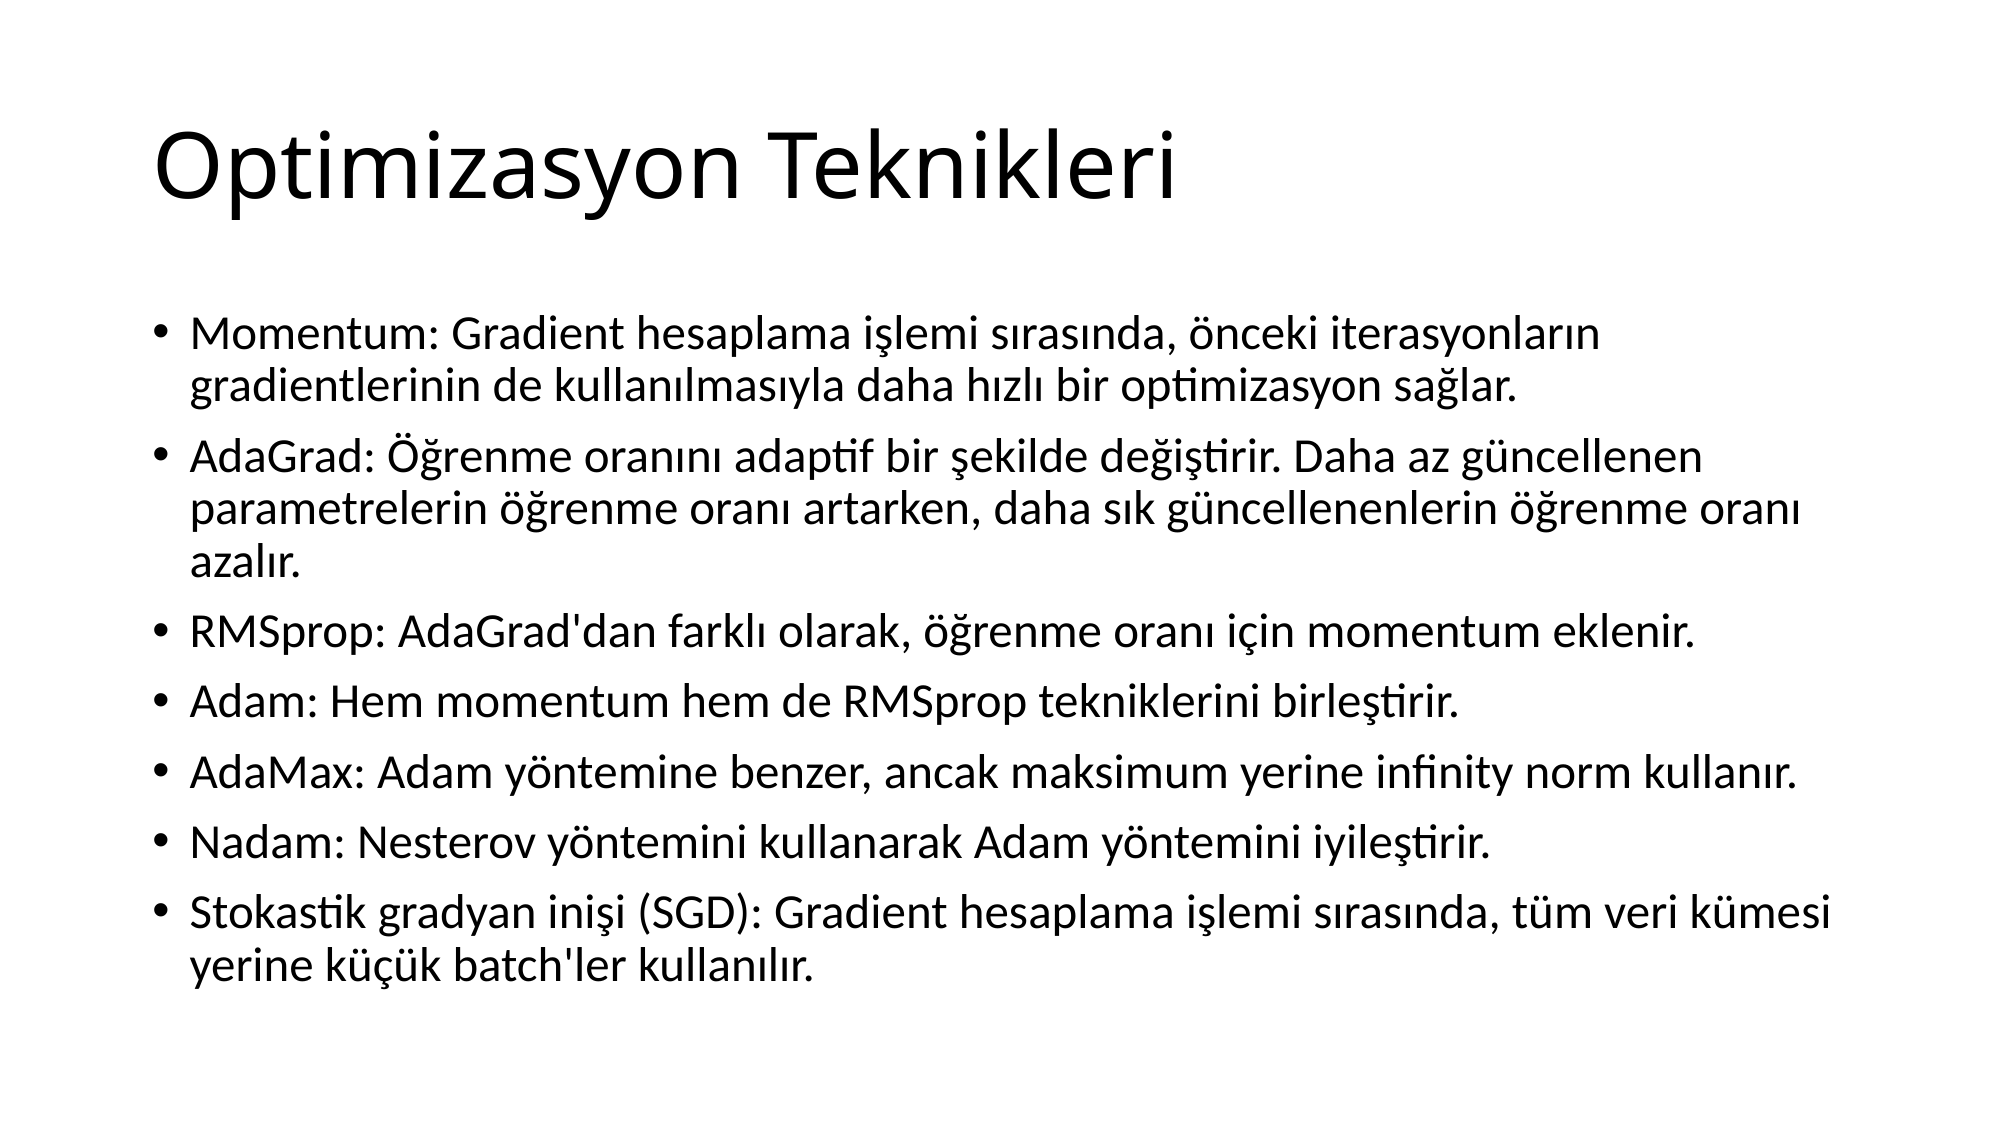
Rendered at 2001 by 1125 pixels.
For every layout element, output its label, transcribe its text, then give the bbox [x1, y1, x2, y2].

list Momentum: Gradient hesaplama işlemi sırasında, önceki iterasyonların gradientlerinin de kullanılmasıyla daha hızlı bir optimizasyon sağlar. AdaGrad: Öğrenme oranını adaptif bir şekilde değiştirir. Daha az güncellenen parametrelerin öğrenme oranı artarken, daha sık güncellenenlerin öğrenme oranı azalır. RMSprop: AdaGrad'dan farklı olarak, öğrenme oranı için momentum eklenir. Adam: Hem momentum hem de RMSprop tekniklerini birleştirir. AdaMax: Adam yöntemine benzer, ancak maksimum yerine infinity norm kullanır. Nadam: Nesterov yöntemini kullanarak Adam yöntemini iyileştirir. Stokastik gradyan inişi (SGD): Gradient hesaplama işlemi sırasında, tüm veri kümesi yerine küçük batch'ler kullanılır. [137, 299, 1863, 1014]
title Optimizasyon Teknikleri [137, 59, 1863, 278]
